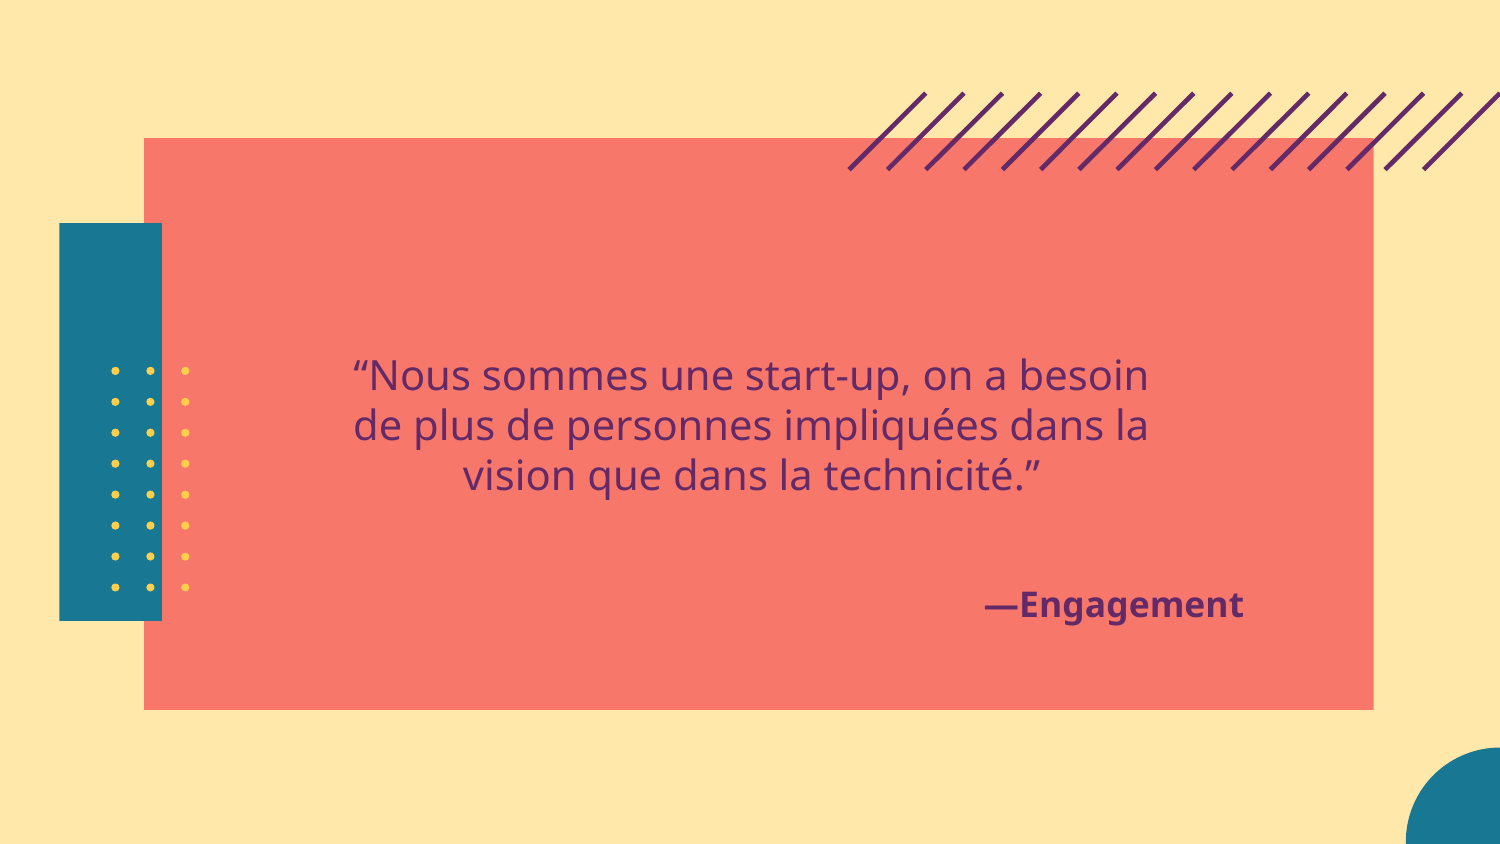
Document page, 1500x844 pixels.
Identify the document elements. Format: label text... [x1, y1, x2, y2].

subtitle “Nous sommes une start-up, on a besoin de plus de personnes impliquées dans la vision que dans la technicité.” [323, 276, 1180, 572]
title —Engagement [819, 566, 1260, 643]
